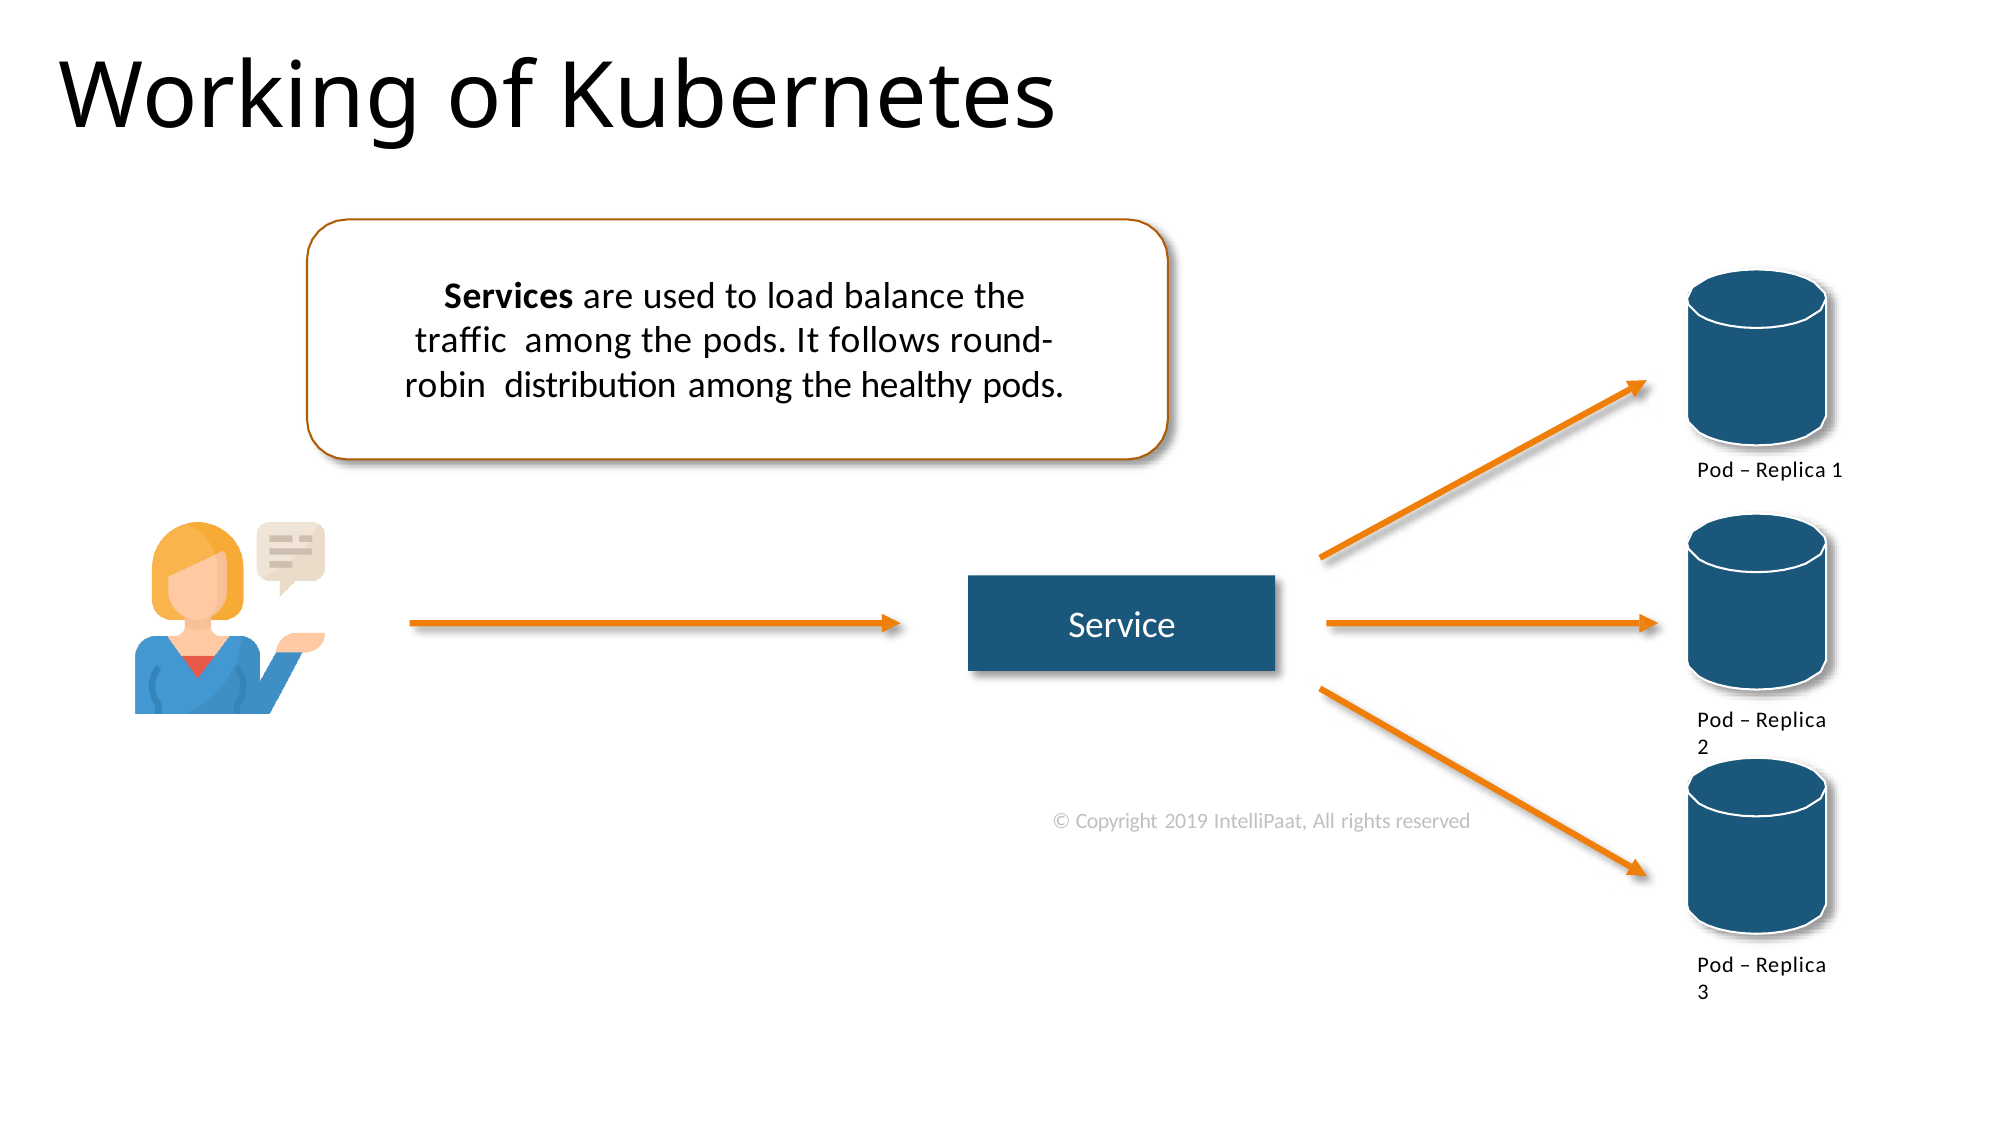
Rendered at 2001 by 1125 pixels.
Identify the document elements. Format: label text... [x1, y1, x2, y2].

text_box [302, 214, 1184, 475]
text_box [406, 612, 915, 646]
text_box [964, 572, 1290, 690]
title Working of Kubernetes [55, 0, 1350, 185]
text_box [1310, 352, 1698, 915]
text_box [1683, 264, 1842, 950]
picture [135, 522, 325, 714]
text_box Pod – Replica 3 [1694, 946, 1843, 1004]
footer © Copyright 2019 IntelliPaat, All rights reserved [1049, 491, 1478, 1125]
